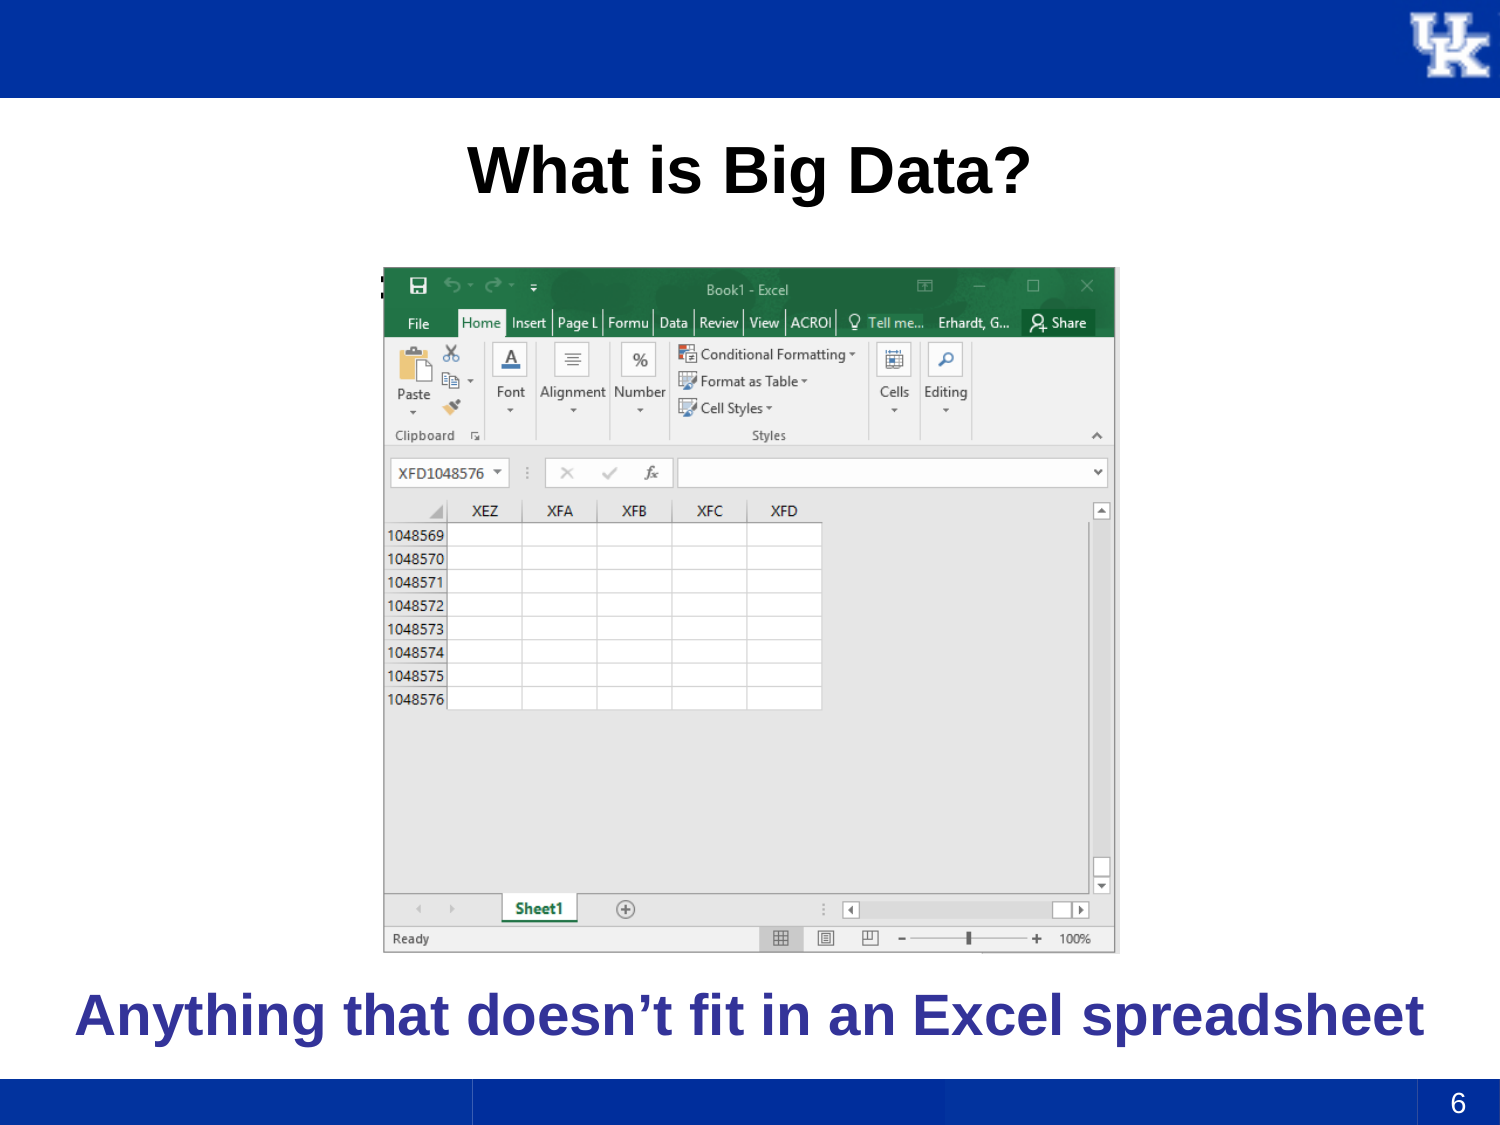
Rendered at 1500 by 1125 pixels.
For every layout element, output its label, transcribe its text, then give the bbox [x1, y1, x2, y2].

title What is Big Data? [53, 119, 1448, 209]
picture [381, 266, 1120, 955]
text_box Anything that doesn’t fit in an Excel spreadsheet [54, 969, 1447, 1057]
slide_number 6 [1417, 1079, 1500, 1125]
picture [0, 0, 1500, 98]
